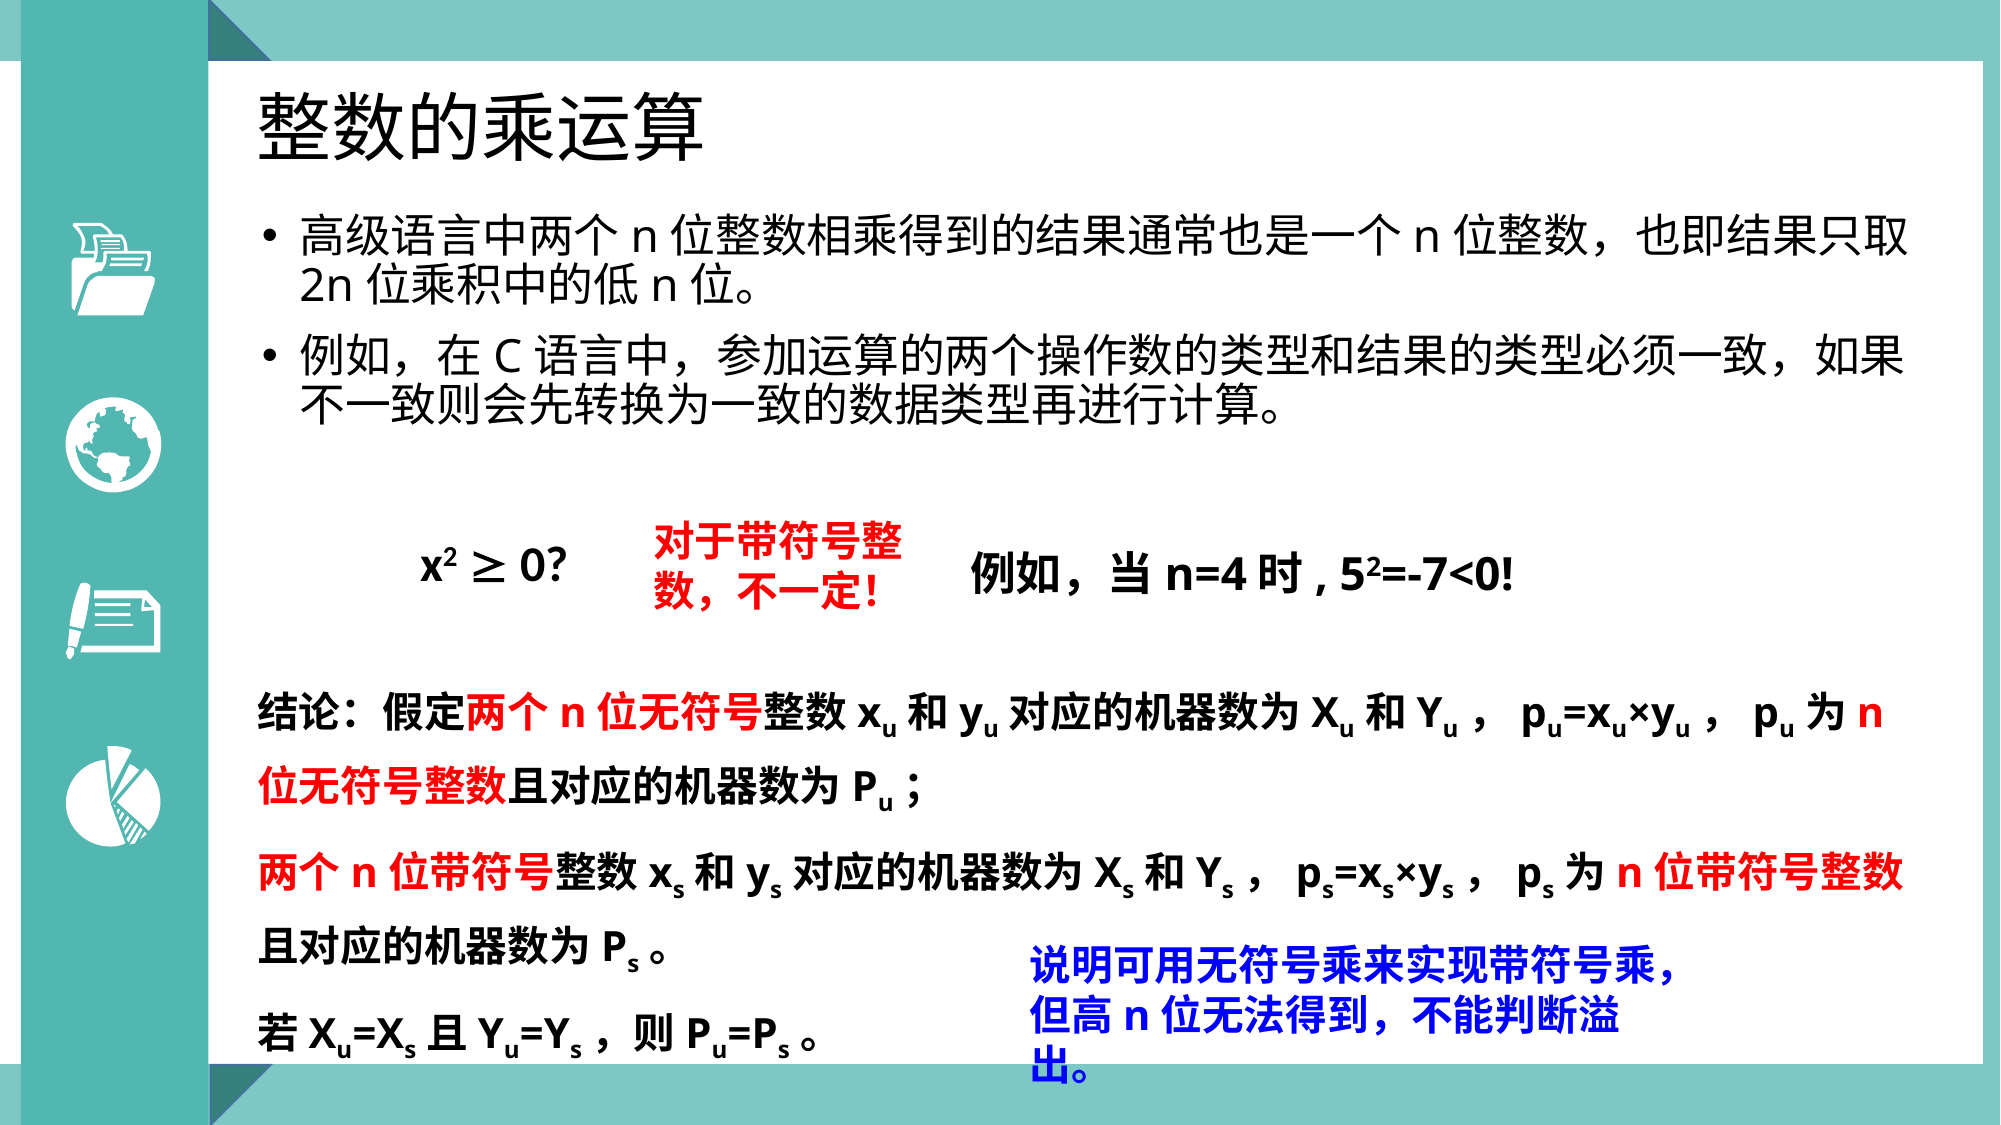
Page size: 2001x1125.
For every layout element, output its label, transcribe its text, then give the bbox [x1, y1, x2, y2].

text_box x2  0? [405, 523, 584, 599]
text_box 对于带符号整数，不一定！ [638, 506, 934, 622]
text_box 结论：假定两个n位无符号整数xu和yu对应的机器数为Xu和Yu，pu=xu×yu，pu为n位无符号整数且对应的机器数为Pu； 两个n位带符号整数xs和ys对应的机器数为Xs和Ys，ps=xs×ys，ps为n位带符号整数且对应的机器数为Ps。 若Xu=Xs且Yu=Ys，则Pu=Ps。 [242, 661, 1920, 1071]
list 高级语言中两个n位整数相乘得到的结果通常也是一个n位整数，也即结果只取2n位乘积中的低n位。 例如，在C语言中，参加运算的两个操作数的类型和结果的类型必须一致，如果不一致则会先转换为一致的数据类型再进行计算。 [246, 205, 1927, 1009]
text_box 例如，当n=4时, 52=-7<0! [955, 536, 1591, 607]
title 整数的乘运算 [241, 85, 1592, 178]
text_box 说明可用无符号乘来实现带符号乘，但高n位无法得到，不能判断溢出。 [1014, 931, 1717, 1097]
